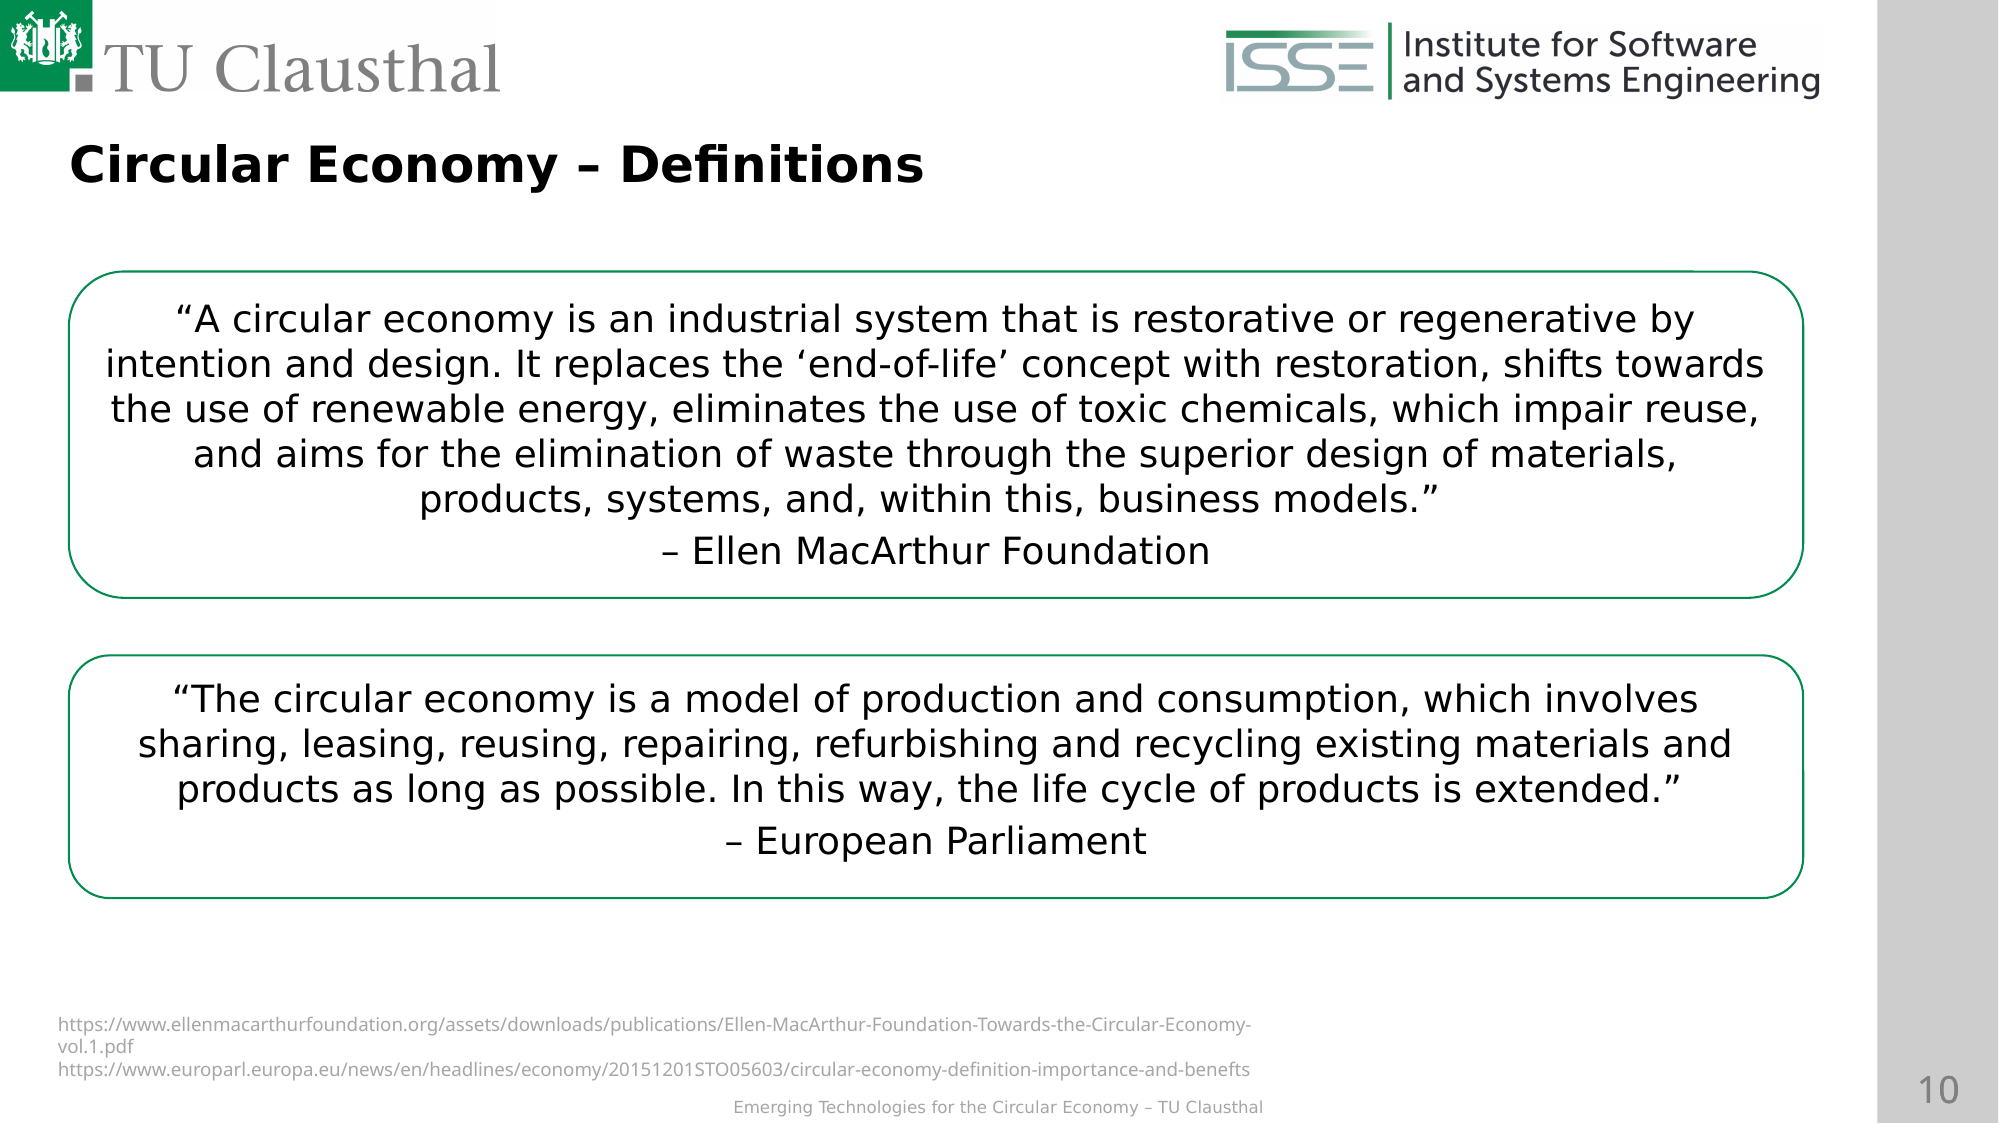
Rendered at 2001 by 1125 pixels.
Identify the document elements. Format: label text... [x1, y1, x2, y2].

picture [0, 0, 500, 92]
text_box “A circular economy is an industrial system that is restorative or regenerative by intention and design. It replaces the ‘end-of-life’ concept with restoration, shifts towards the use of renewable energy, eliminates the use of toxic chemicals, which impair reuse, and aims for the elimination of waste through the superior design of materials, products, systems, and, within this, business models.” – Ellen MacArthur Foundation [67, 270, 1805, 599]
text_box “The circular economy is a model of production and consumption, which involves sharing, leasing, reusing, repairing, refurbishing and recycling existing materials and products as long as possible. In this way, the life cycle of products is extended.” – European Parliament [67, 654, 1805, 900]
text_box Circular Economy – Definitions [55, 125, 1818, 207]
text_box https://www.ellenmacarthurfoundation.org/assets/downloads/publications/Ellen-MacArthur-Foundation-Towards-the-Circular-Economy-vol.1.pdf https://www.europarl.europa.eu/news/en/headlines/economy/20151201STO05603/circular-economy-definition-importance-and-benefts [43, 1005, 1283, 1111]
picture [1218, 22, 1825, 106]
